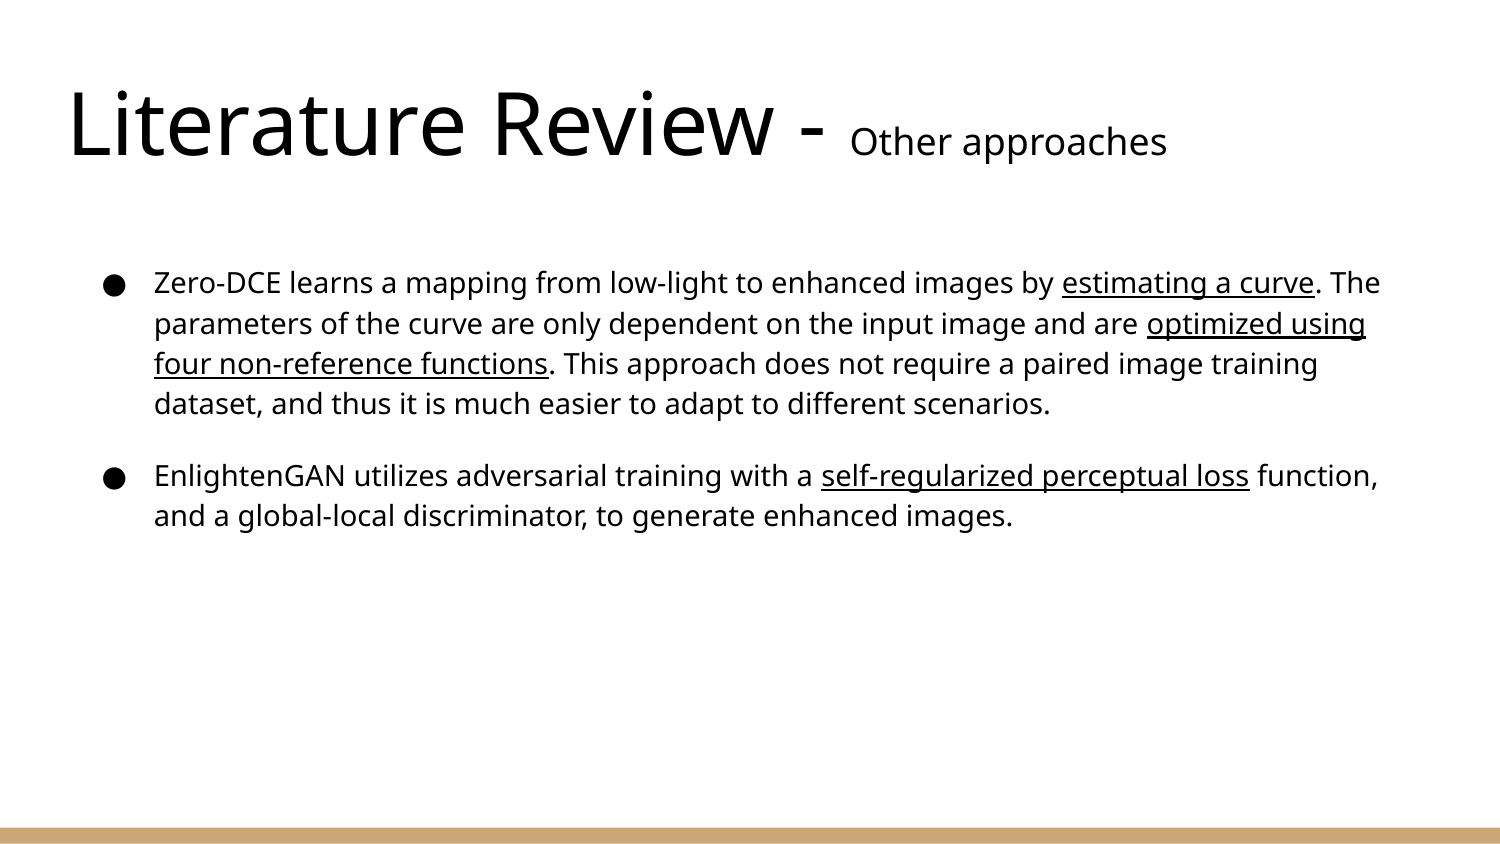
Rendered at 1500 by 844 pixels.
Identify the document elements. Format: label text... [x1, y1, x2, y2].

list Zero-DCE learns a mapping from low-light to enhanced images by estimating a curve. The parameters of the curve are only dependent on the input image and are optimized using four non-reference functions. This approach does not require a paired image training dataset, and thus it is much easier to adapt to different scenarios. EnlightenGAN utilizes adversarial training with a self-regularized perceptual loss function, and a global-local discriminator, to generate enhanced images. [63, 244, 1437, 817]
title Literature Review - Other approaches [51, 51, 1449, 189]
